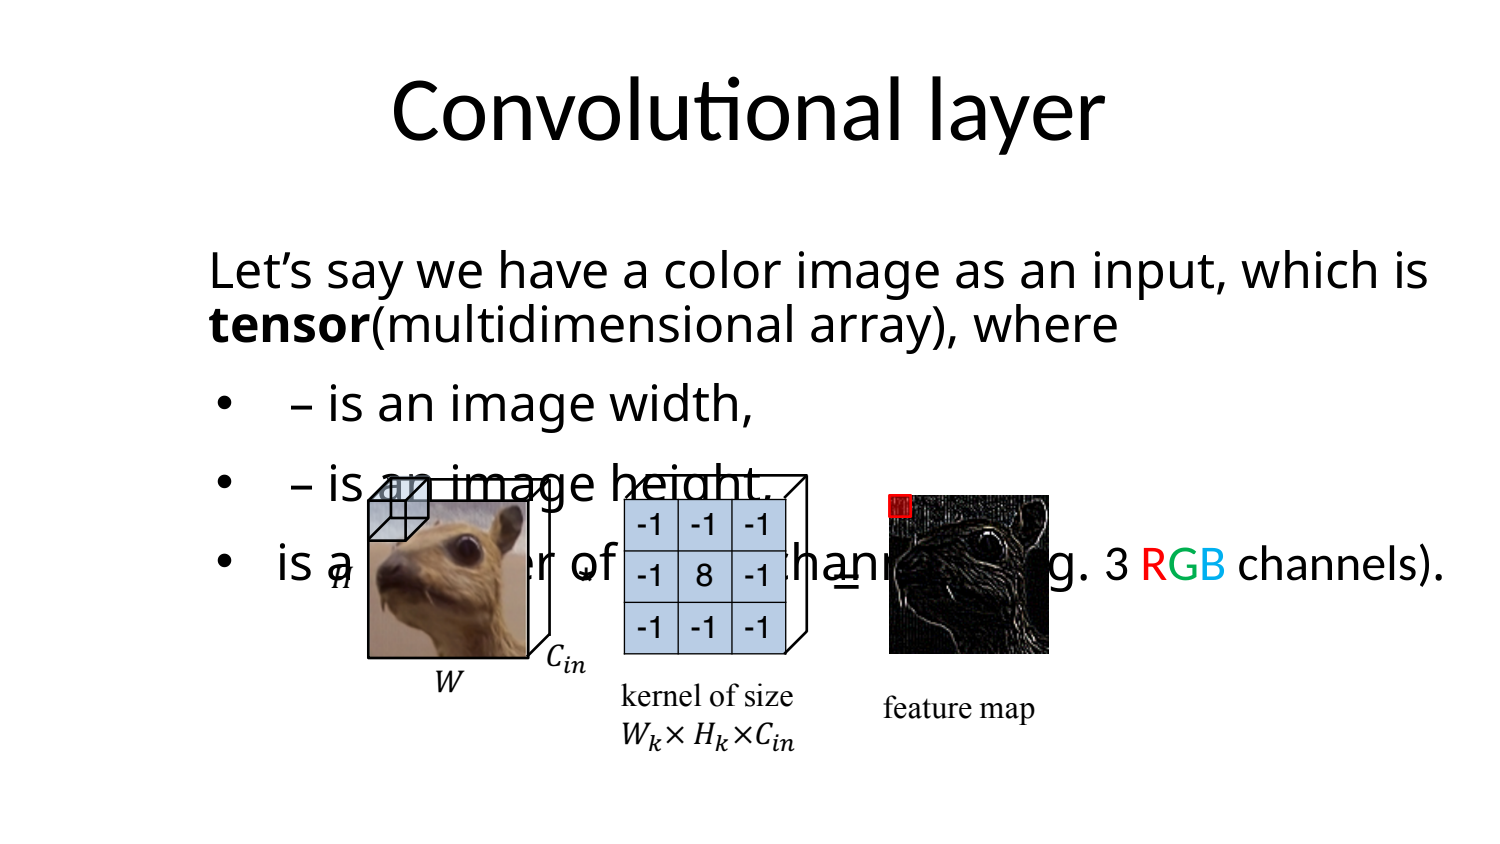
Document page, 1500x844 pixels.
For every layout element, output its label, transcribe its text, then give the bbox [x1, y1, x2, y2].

title Convolutional layer [75, 33, 1425, 175]
picture [319, 473, 1061, 821]
